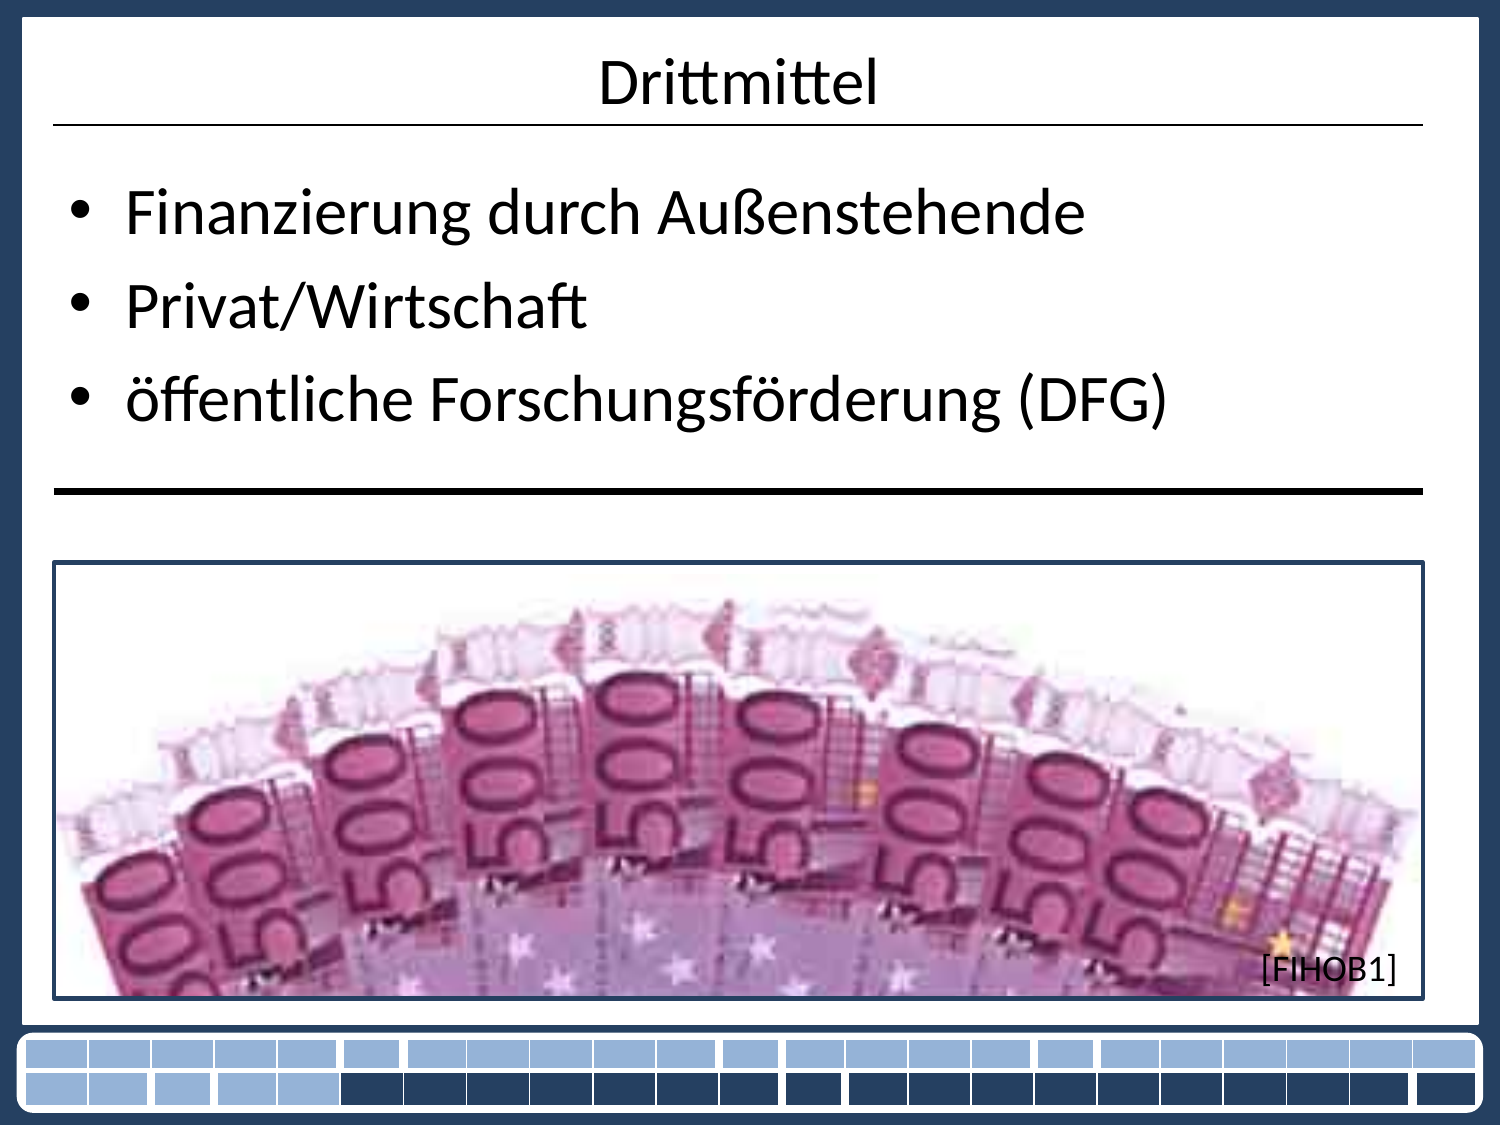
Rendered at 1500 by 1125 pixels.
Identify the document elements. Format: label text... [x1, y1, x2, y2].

list Finanzierung durch Außenstehende Privat/Wirtschaft öffentliche Forschungsförderung (DFG) [53, 160, 1425, 449]
text_box [52, 560, 1425, 578]
table_header [278, 1040, 336, 1068]
table_header [1413, 1040, 1475, 1068]
picture [56, 574, 1424, 998]
table_header [467, 1040, 529, 1068]
table_header [1161, 1040, 1222, 1068]
table_header [215, 1040, 276, 1068]
table_header [408, 1040, 466, 1068]
table_header [909, 1040, 970, 1068]
table_cell [530, 1073, 592, 1105]
table_cell [1417, 1073, 1475, 1105]
table_header [786, 1040, 844, 1068]
table_cell [155, 1073, 210, 1105]
table_cell [657, 1073, 718, 1105]
table_header [1287, 1040, 1349, 1068]
table_cell [972, 1073, 1033, 1105]
table_header [594, 1040, 655, 1068]
table_cell [1161, 1073, 1222, 1105]
table_header [1101, 1040, 1159, 1068]
table_cell [1224, 1073, 1286, 1105]
table_cell [1098, 1073, 1159, 1105]
table_header [723, 1040, 778, 1068]
table_cell [218, 1073, 276, 1105]
table_header [1224, 1040, 1286, 1068]
table_cell [26, 1073, 87, 1105]
table_header [89, 1040, 150, 1068]
table_header [530, 1040, 592, 1068]
table_header [344, 1040, 399, 1068]
text_box [19, 1038, 1481, 1111]
table_header [152, 1040, 213, 1068]
title Drittmittel [53, 30, 1425, 126]
table_header [26, 1040, 87, 1068]
table_header [846, 1040, 907, 1068]
table_cell [404, 1073, 466, 1105]
table_cell [594, 1073, 655, 1105]
table_header [1038, 1040, 1093, 1068]
table_cell [89, 1073, 147, 1105]
table_cell [1287, 1073, 1349, 1105]
table_cell [849, 1073, 907, 1105]
table_cell [909, 1073, 970, 1105]
table_cell [786, 1073, 841, 1105]
table_header [1350, 1040, 1412, 1068]
table_cell [341, 1073, 403, 1105]
table_cell [467, 1073, 529, 1105]
table_cell [1350, 1073, 1408, 1105]
table_cell [1035, 1073, 1096, 1105]
table_cell [720, 1073, 778, 1105]
table_header [972, 1040, 1030, 1068]
table_cell [278, 1073, 339, 1105]
